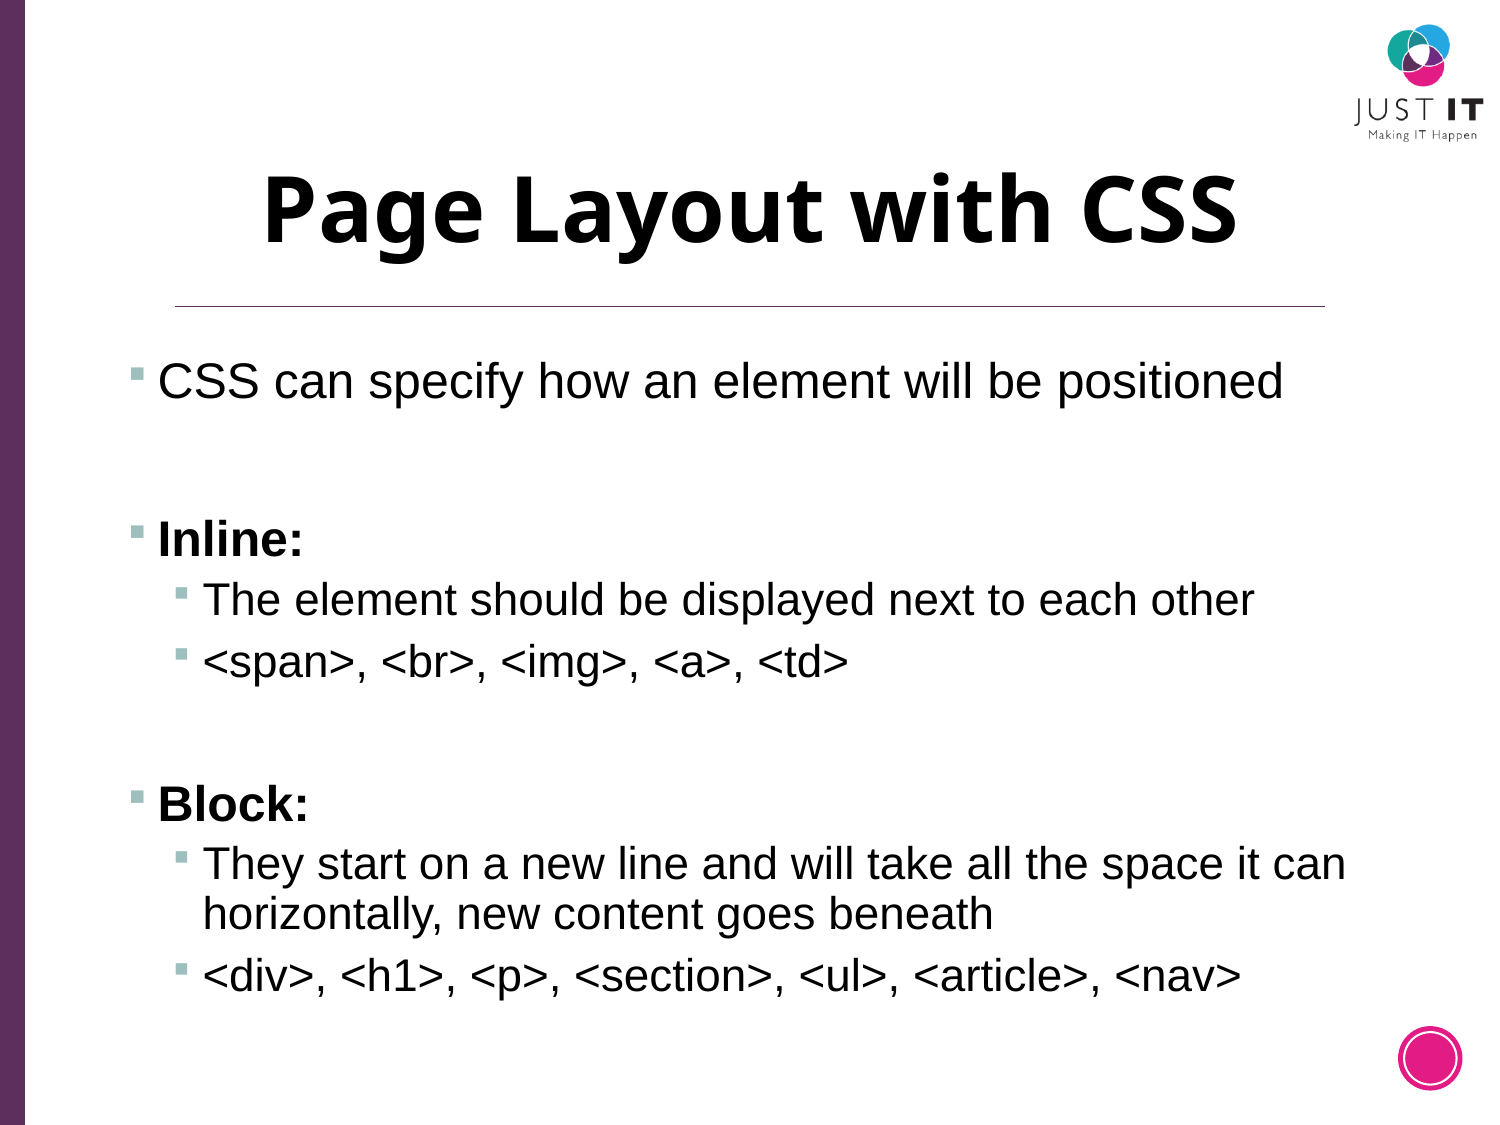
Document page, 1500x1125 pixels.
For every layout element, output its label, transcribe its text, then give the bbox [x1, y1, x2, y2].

picture [1337, 0, 1499, 161]
title Page Layout with CSS [75, 119, 1425, 307]
list CSS can specify how an element will be positioned Inline: The element should be displayed next to each other <span>, <br>, <img>, <a>, <td> Block: They start on a new line and will take all the space it can horizontally, new content goes beneath <div>, <h1>, <p>, <section>, <ul>, <article>, <nav> [112, 348, 1388, 1050]
